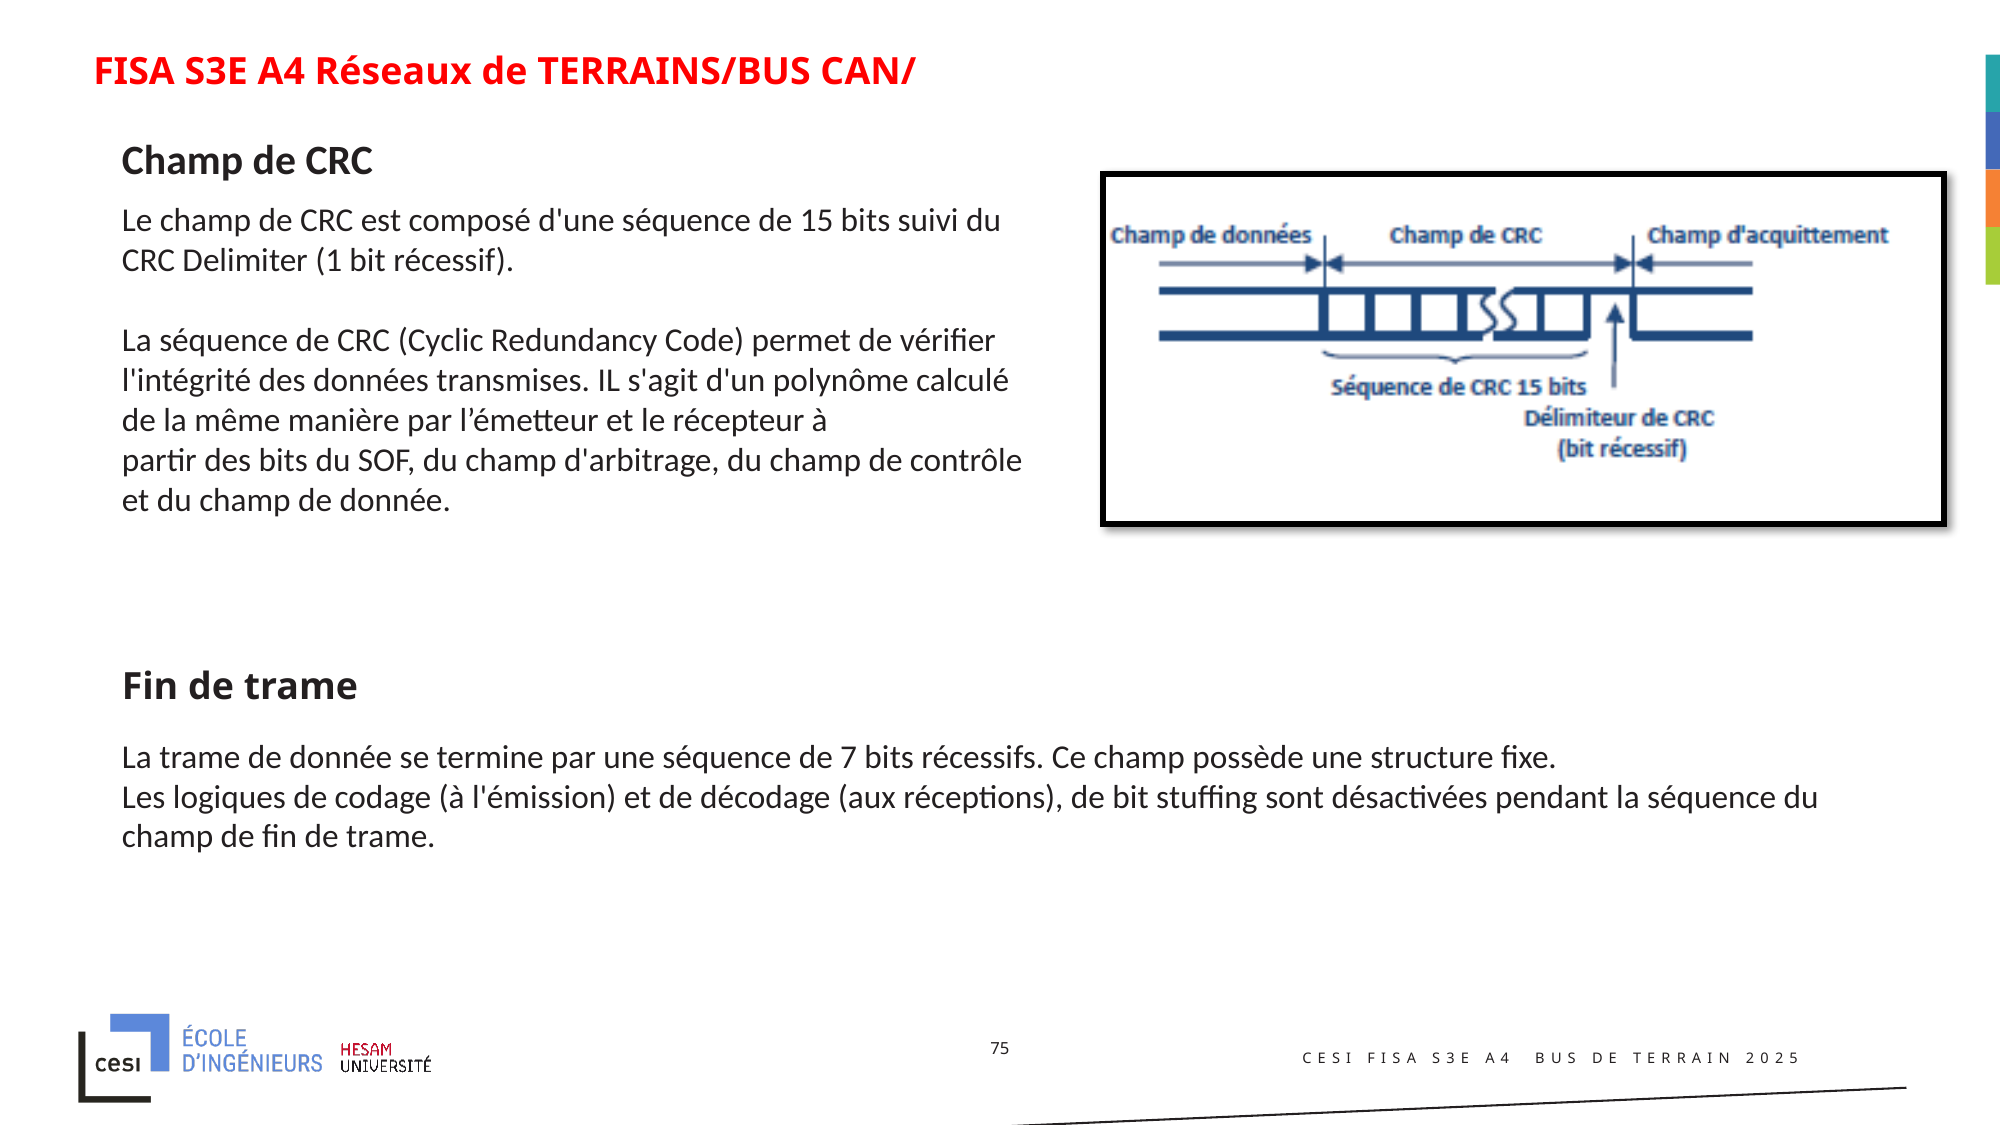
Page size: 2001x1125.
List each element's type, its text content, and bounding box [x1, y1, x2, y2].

footer CESI FISA S3E A4 Bus de Terrain 2025 [1041, 1027, 1814, 1088]
text_box [62, 112, 466, 311]
text_box 75 [774, 1030, 1041, 1085]
picture [1106, 177, 1941, 522]
text_box Fin de trame La trame de donnée se termine par une séquence de 7 bits récessifs. Ce champ possède une structure fixe. Les logiques de codage (à l'émission) et de décodage (aux réceptions), de bit stuffing sont désactivées pendant la séquence du champ de fin de trame. [107, 654, 1891, 862]
text_box Champ de CRC [107, 125, 2000, 191]
text_box Le champ de CRC est composé d'une séquence de 15 bits suivi du CRC Delimiter (1 bit récessif). La séquence de CRC (Cyclic Redundancy Code) permet de vérifier l'intégrité des données transmises. IL s'agit d'un polynôme calculé de la même manière par l’émetteur et le récepteur à partir des bits du SOF, du champ d'arbitrage, du champ de contrôle et du champ de donnée. [107, 191, 1066, 645]
picture [12, 949, 433, 1125]
text_box FISA S3E A4 Réseaux de TERRAINS/BUS CAN/ [78, 39, 933, 100]
